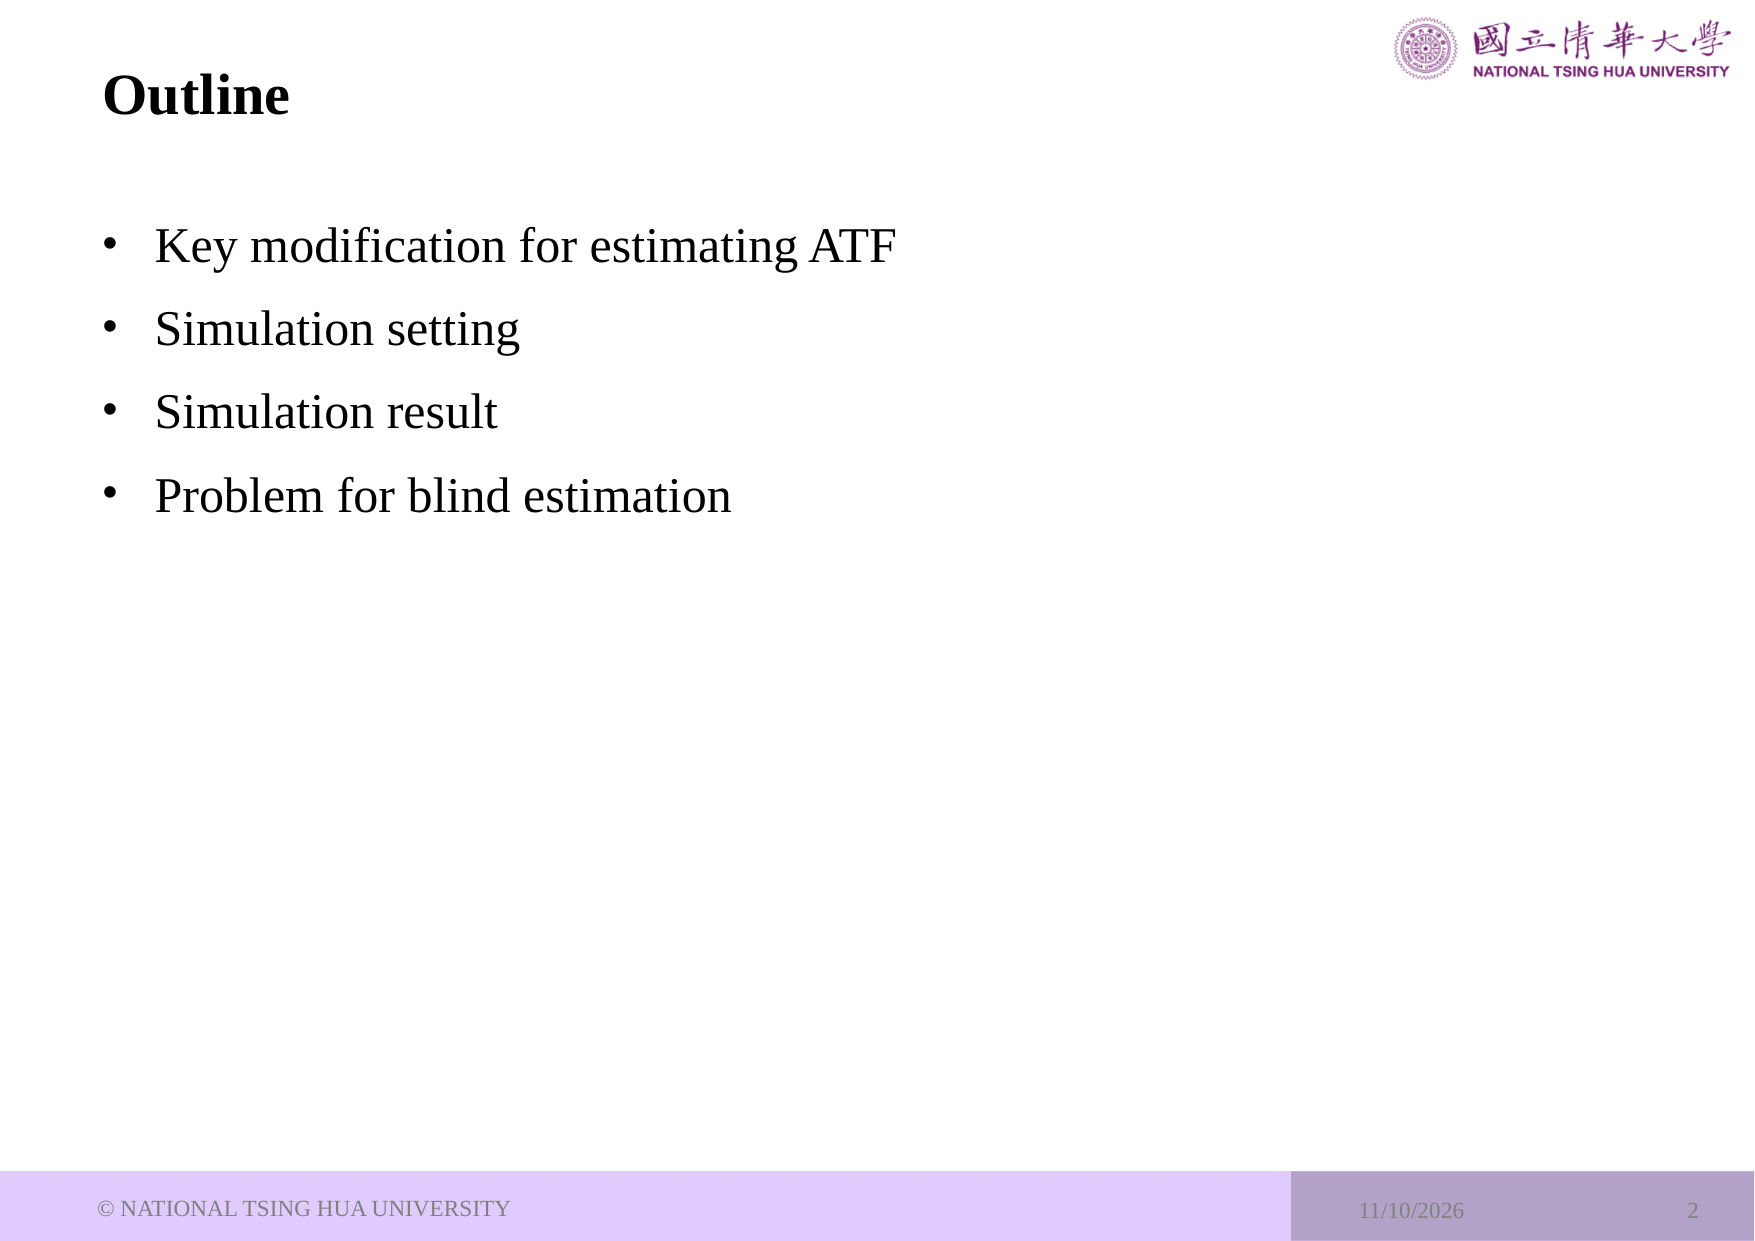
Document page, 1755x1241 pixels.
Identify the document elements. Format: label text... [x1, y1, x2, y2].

picture [1388, 2, 1755, 95]
slide_number 2 [1577, 1180, 1714, 1239]
footer © NATIONAL TSING HUA UNIVERSITY [82, 1177, 562, 1236]
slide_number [1343, 1180, 1551, 1239]
list Key modification for estimating ATF Simulation setting Simulation result Problem for blind estimation [87, 205, 1687, 1150]
title Outline [87, 35, 1257, 140]
picture [0, 1171, 1291, 1241]
